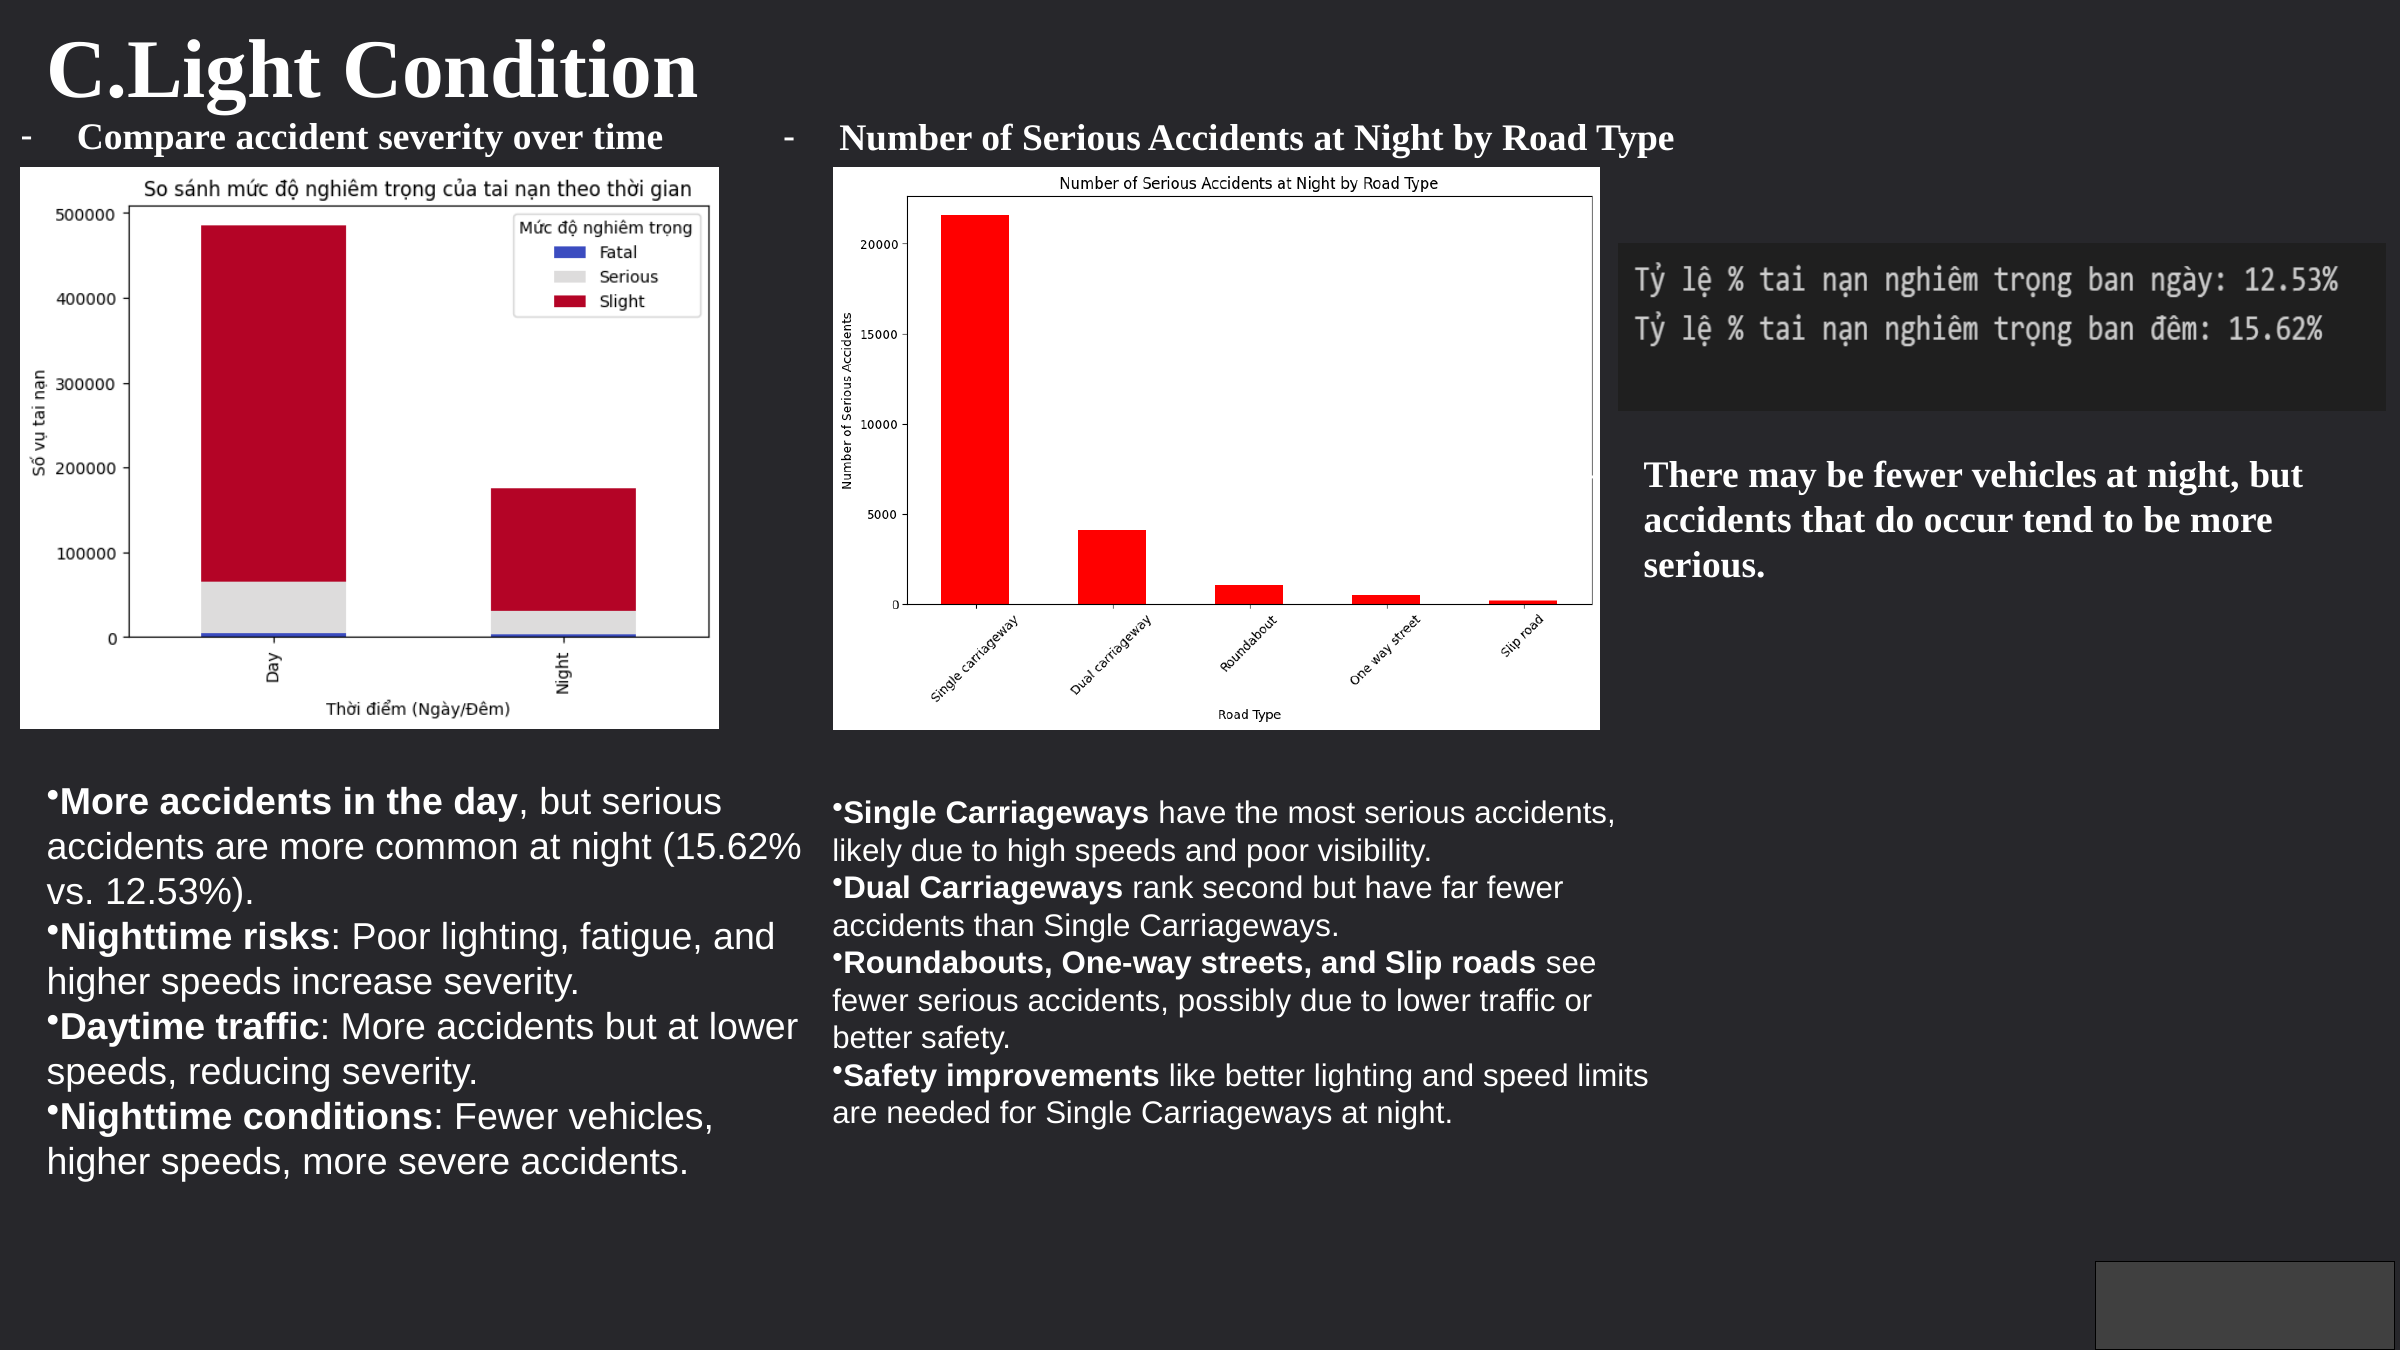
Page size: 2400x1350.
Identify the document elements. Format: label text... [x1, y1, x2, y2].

text_box C.Light Condition [31, 6, 1232, 105]
text_box Number of Serious Accidents at Night by Road Type [768, 105, 1971, 166]
picture [19, 167, 719, 729]
text_box More accidents in the day, but serious accidents are more common at night (15.62% vs. 12.53%). Nighttime risks: Poor lighting, fatigue, and higher speeds increase severity. Daytime traffic: More accidents but at lower speeds, reducing severity. Nighttime conditions: Fewer vehicles, higher speeds, more severe accidents. [31, 769, 818, 1190]
picture [1618, 243, 2386, 411]
text_box [2095, 1261, 2395, 1350]
text_box Compare accident severity over time [5, 104, 1206, 165]
text_box Single Carriageways have the most serious accidents, likely due to high speeds and poor visibility. Dual Carriageways rank second but have far fewer accidents than Single Carriageways. Roundabouts, One-way streets, and Slip roads see fewer serious accidents, possibly due to lower traffic or better safety. Safety improvements like better lighting and speed limits are needed for Single Carriageways at night. [818, 785, 1666, 1138]
picture [833, 167, 1600, 730]
text_box There may be fewer vehicles at night, but accidents that do occur tend to be more serious. [1600, 443, 2400, 623]
